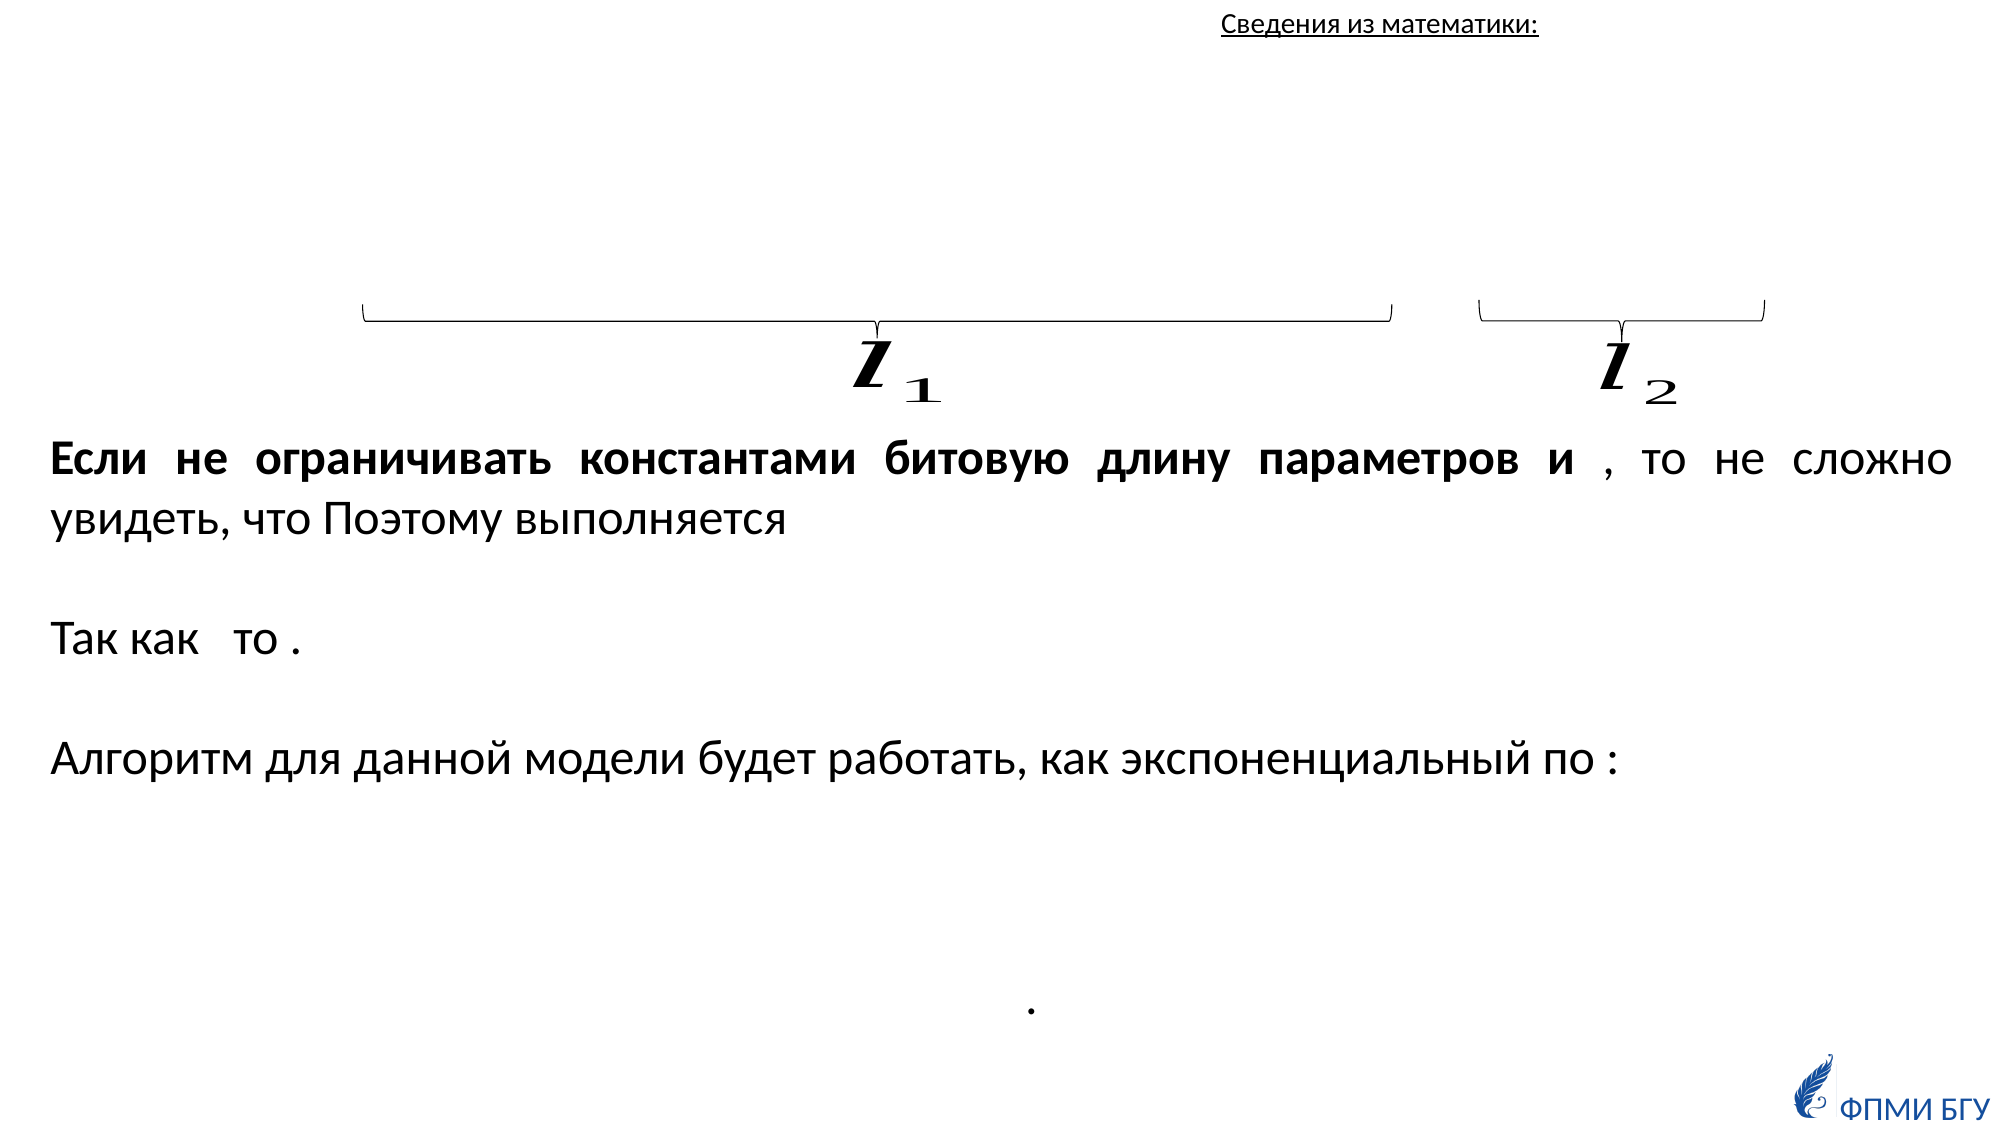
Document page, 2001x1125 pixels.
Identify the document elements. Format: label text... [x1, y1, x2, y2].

text_box ФПМИ БГУ [1830, 1087, 2000, 1125]
picture [1793, 1053, 1837, 1118]
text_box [35, 76, 1994, 413]
